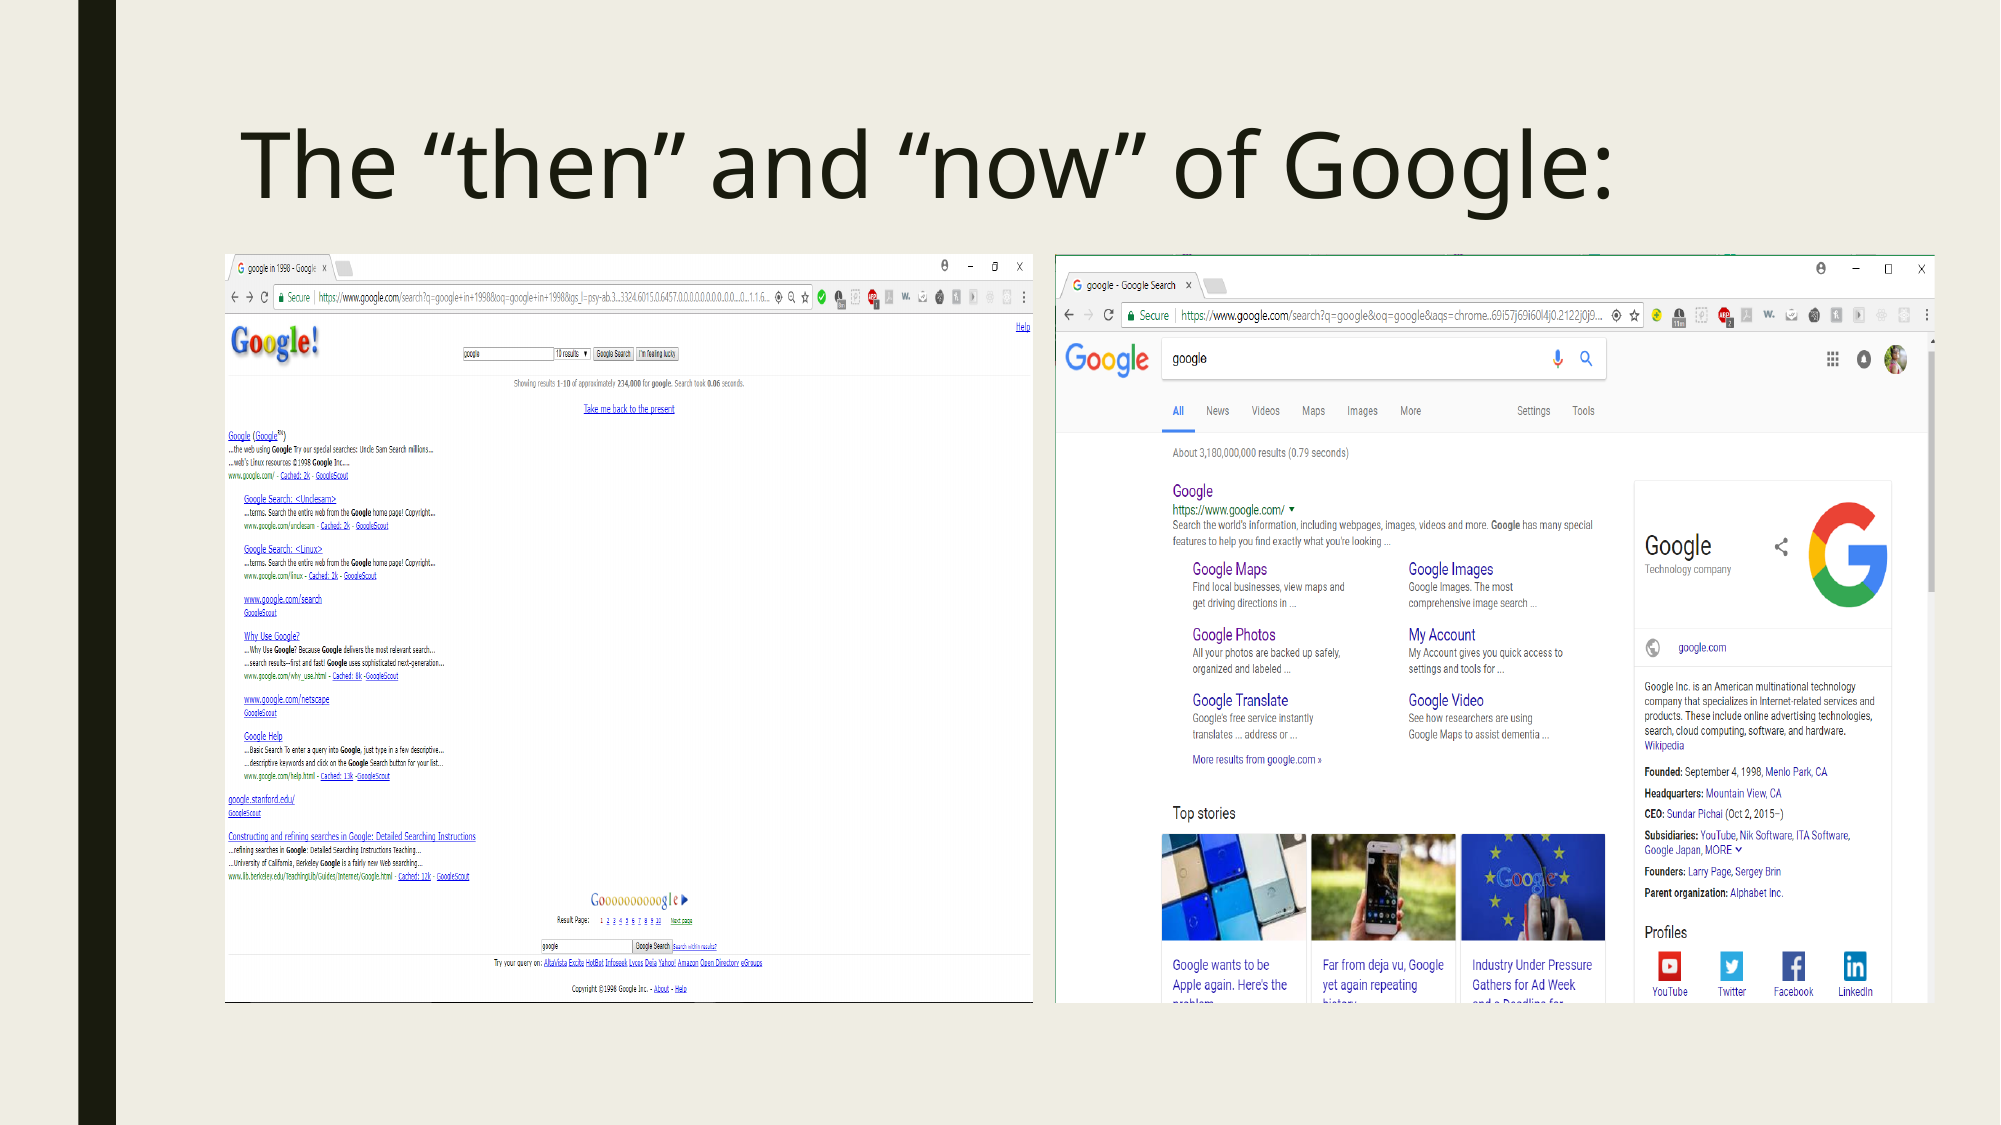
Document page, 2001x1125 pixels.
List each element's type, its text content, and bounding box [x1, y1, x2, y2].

picture [1055, 254, 1935, 1003]
title The “then” and “now” of Google: [225, 112, 1800, 230]
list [224, 254, 1036, 1003]
